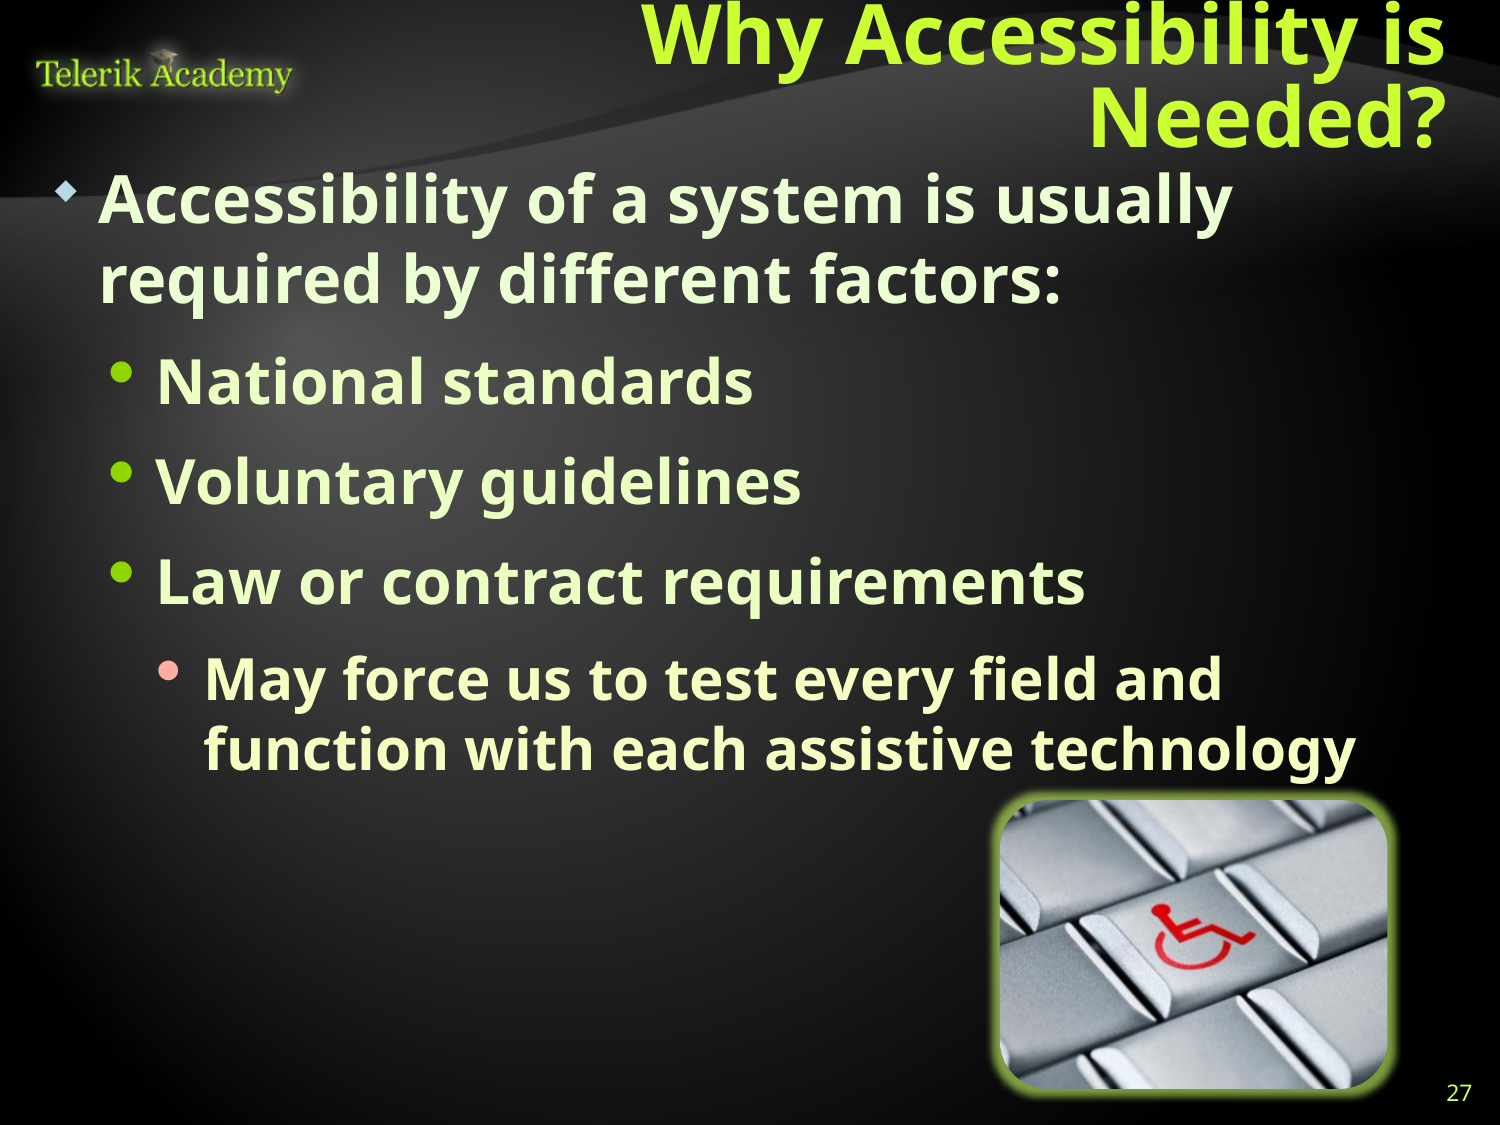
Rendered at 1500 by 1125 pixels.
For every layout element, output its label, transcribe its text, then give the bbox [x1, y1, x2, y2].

list Accessibility of a system is usually required by different factors: National standards Voluntary guidelines Law or contract requirements May force us to test every field and function with each assistive technology [37, 149, 1463, 1100]
text_box ? [1023, 793, 1365, 797]
title Why Accessibility is Needed? [300, 12, 1463, 149]
slide_number 27 [1412, 1074, 1488, 1113]
picture [0, 0, 1500, 1125]
